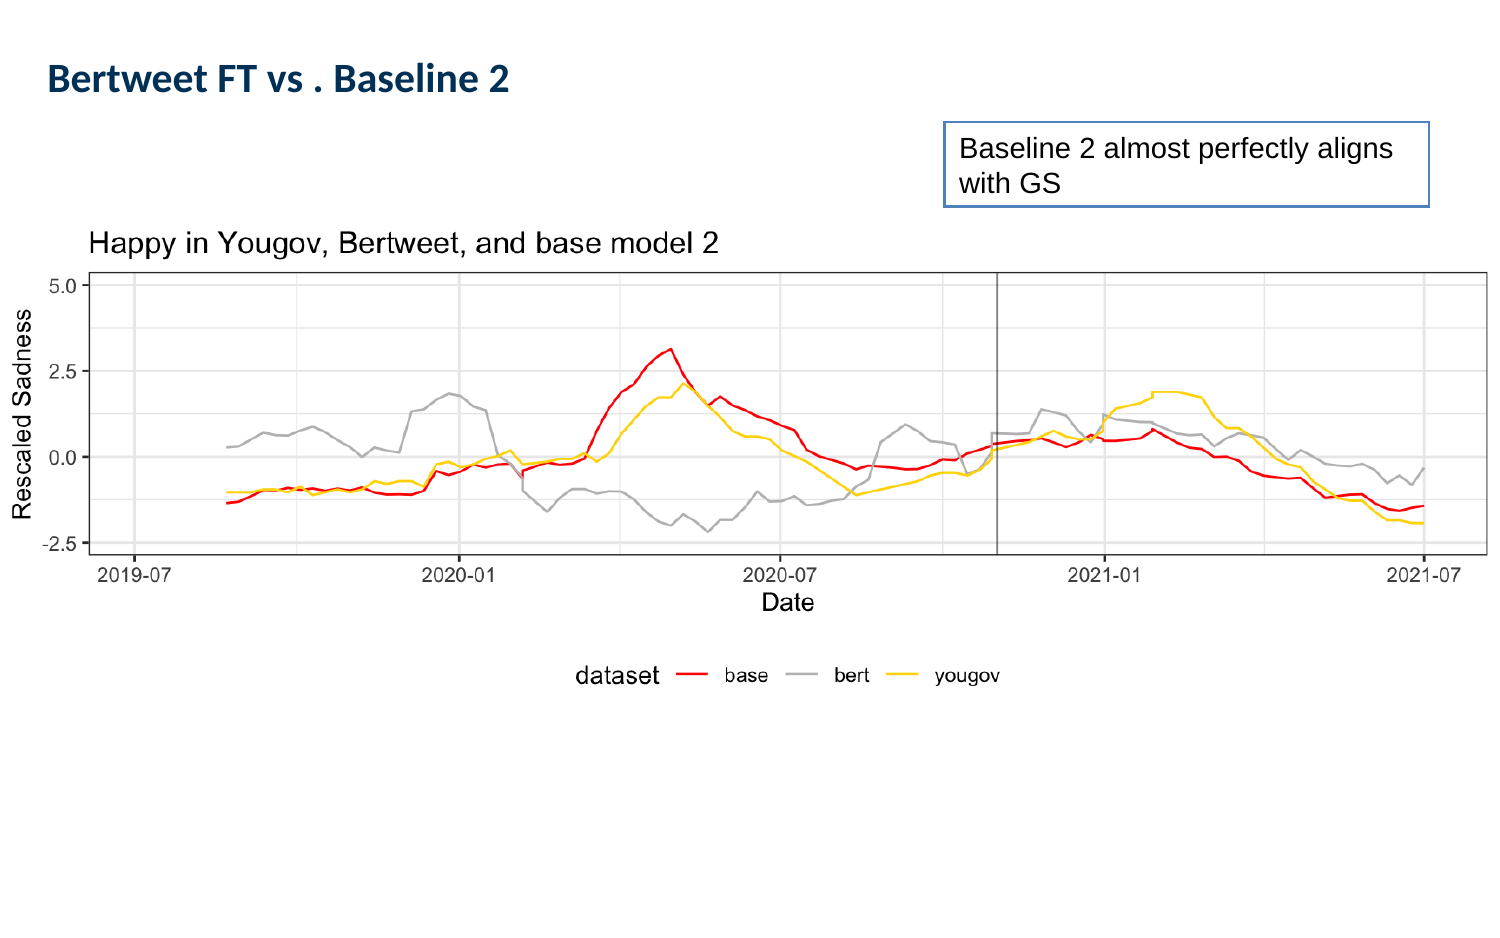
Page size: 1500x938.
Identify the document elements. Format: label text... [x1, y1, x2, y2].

title Bertweet FT vs . Baseline 2 [47, 27, 1453, 102]
text_box Baseline 2 almost perfectly aligns with GS [943, 121, 1430, 208]
picture [0, 218, 1500, 719]
